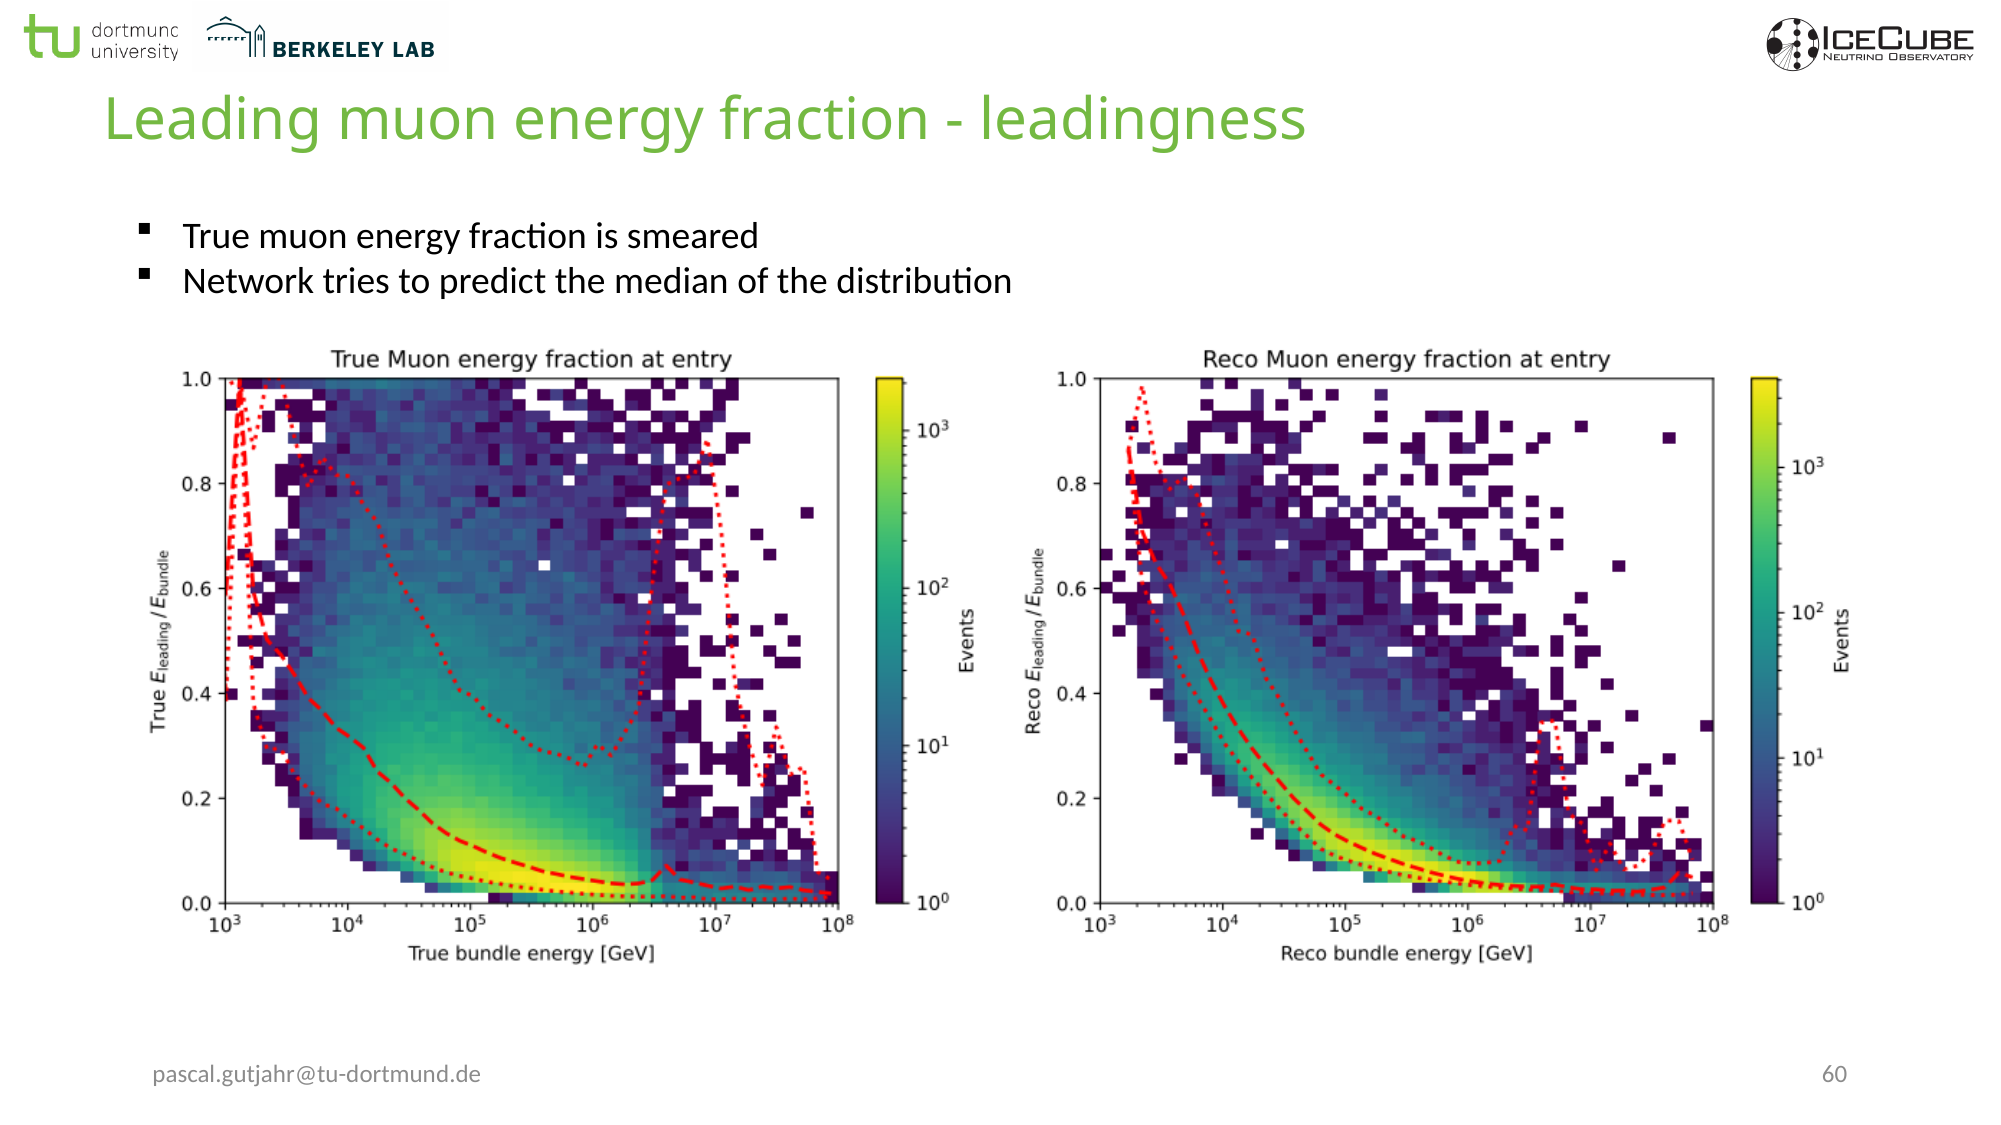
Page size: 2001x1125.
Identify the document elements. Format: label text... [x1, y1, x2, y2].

text_box True muon energy fraction is smeared Network tries to predict the median of the distribution [121, 203, 1790, 309]
picture [192, 1, 449, 59]
slide_number pascal.gutjahr@tu-dortmund.de [137, 1042, 588, 1103]
title Leading muon energy fraction - leadingness [88, 59, 1977, 182]
slide_number 60 [1412, 1042, 1863, 1103]
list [1012, 336, 1863, 977]
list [137, 336, 988, 977]
